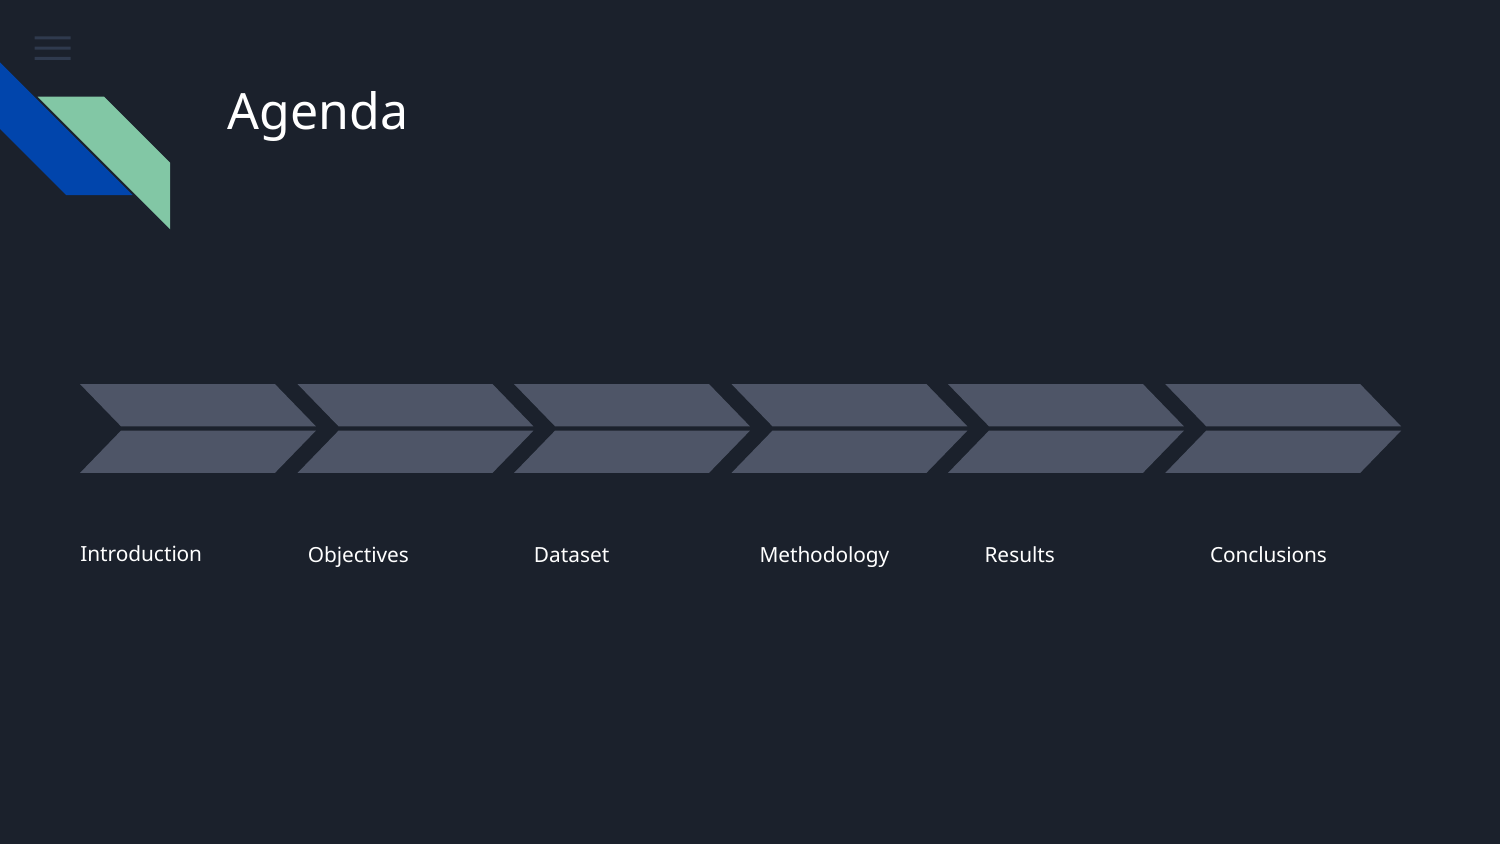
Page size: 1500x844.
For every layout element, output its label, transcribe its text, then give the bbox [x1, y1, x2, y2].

text_box [731, 430, 968, 473]
text_box Dataset [519, 487, 744, 621]
text_box [1165, 430, 1402, 473]
text_box [948, 384, 1184, 427]
text_box [297, 430, 534, 473]
title Agenda [212, 64, 1368, 215]
text_box [1165, 384, 1402, 427]
text_box Results [969, 487, 1195, 621]
text_box [514, 384, 750, 427]
text_box [731, 384, 968, 427]
text_box [948, 430, 1184, 473]
text_box [297, 384, 534, 427]
text_box [80, 430, 316, 473]
text_box Objectives [292, 487, 519, 621]
text_box Introduction [65, 486, 298, 620]
text_box [80, 384, 316, 427]
text_box [514, 430, 750, 473]
text_box Conclusions [1195, 487, 1422, 621]
text_box Methodology [744, 487, 969, 621]
